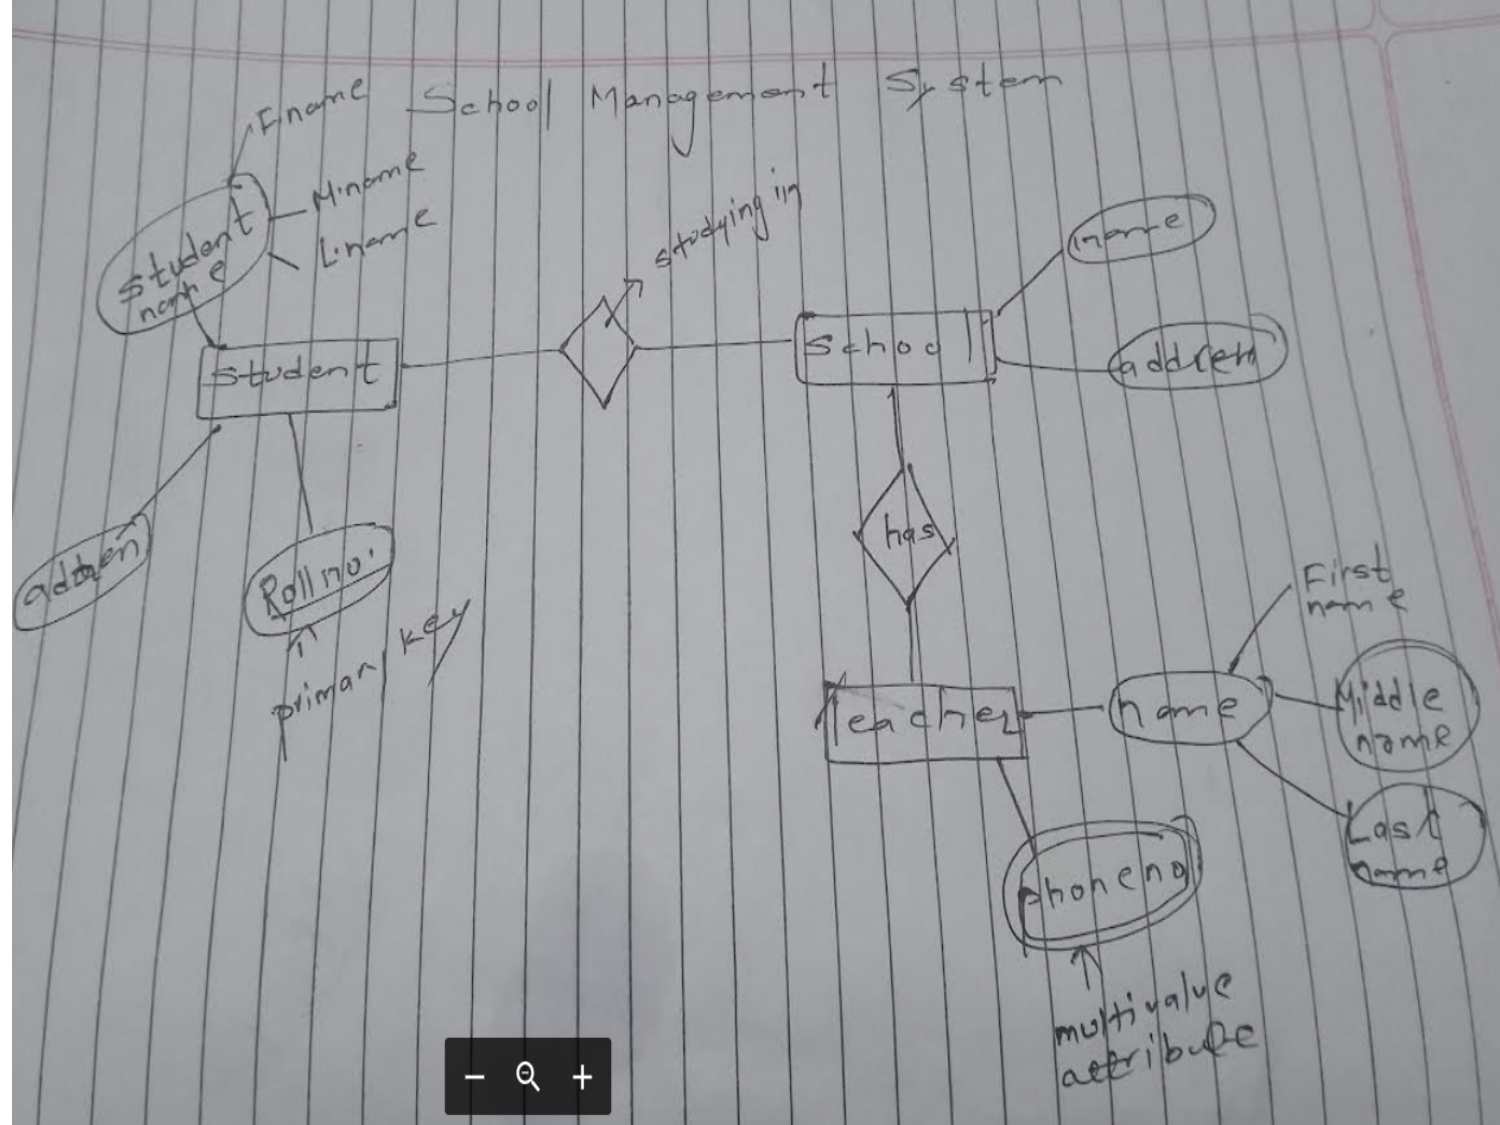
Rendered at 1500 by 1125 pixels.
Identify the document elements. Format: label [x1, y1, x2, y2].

list [12, 0, 1500, 1125]
